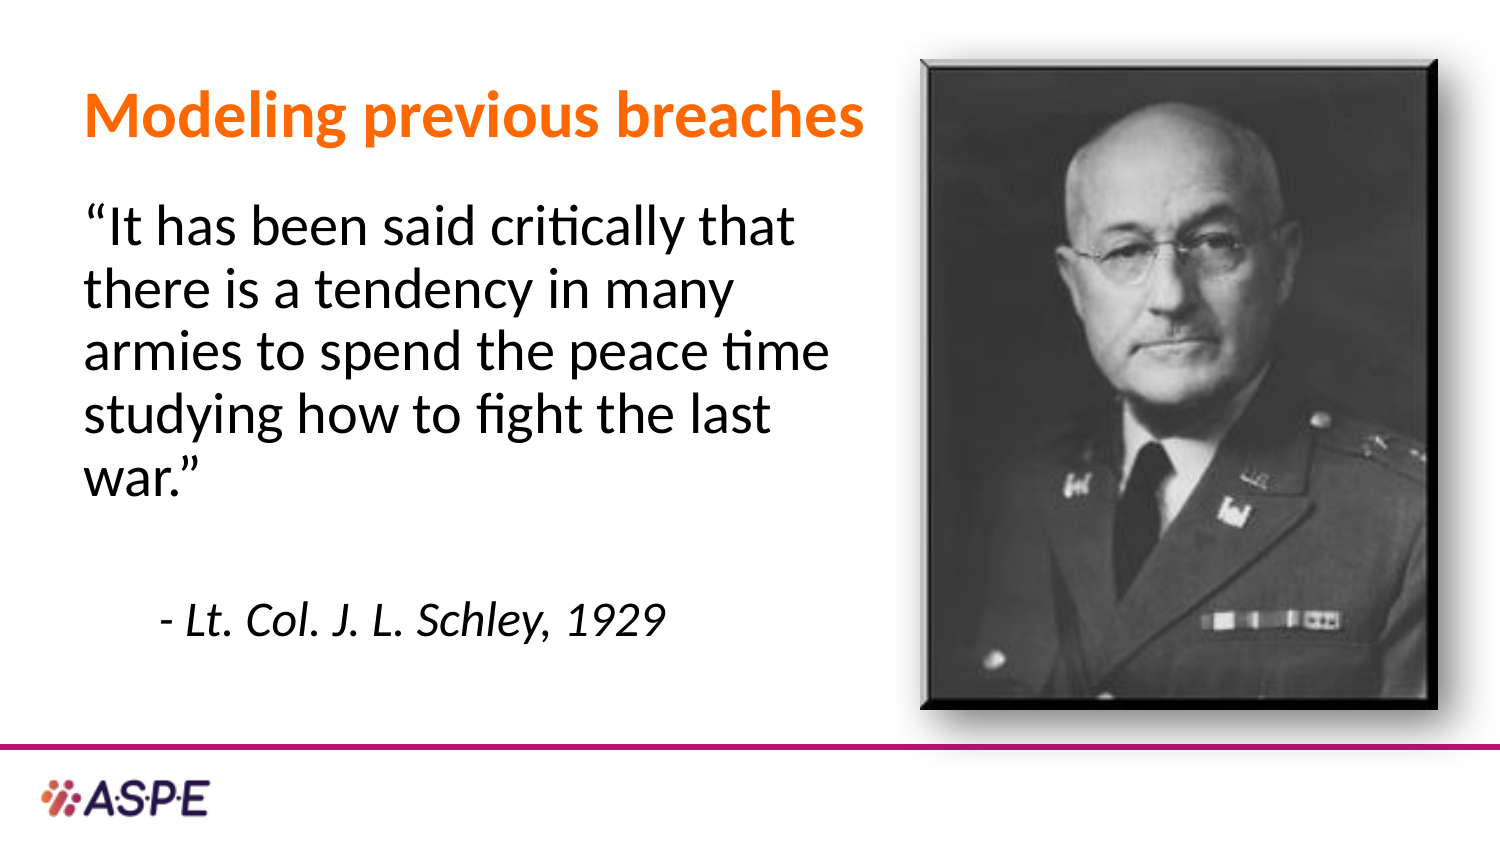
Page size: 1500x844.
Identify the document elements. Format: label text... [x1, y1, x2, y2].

list “It has been said critically that there is a tendency in many armies to spend the peace time studying how to fight the last war.” - Lt. Col. J. L. Schley, 1929 [68, 187, 863, 760]
picture [920, 59, 1438, 710]
picture [37, 776, 213, 822]
title Modeling previous breaches [68, 44, 946, 188]
